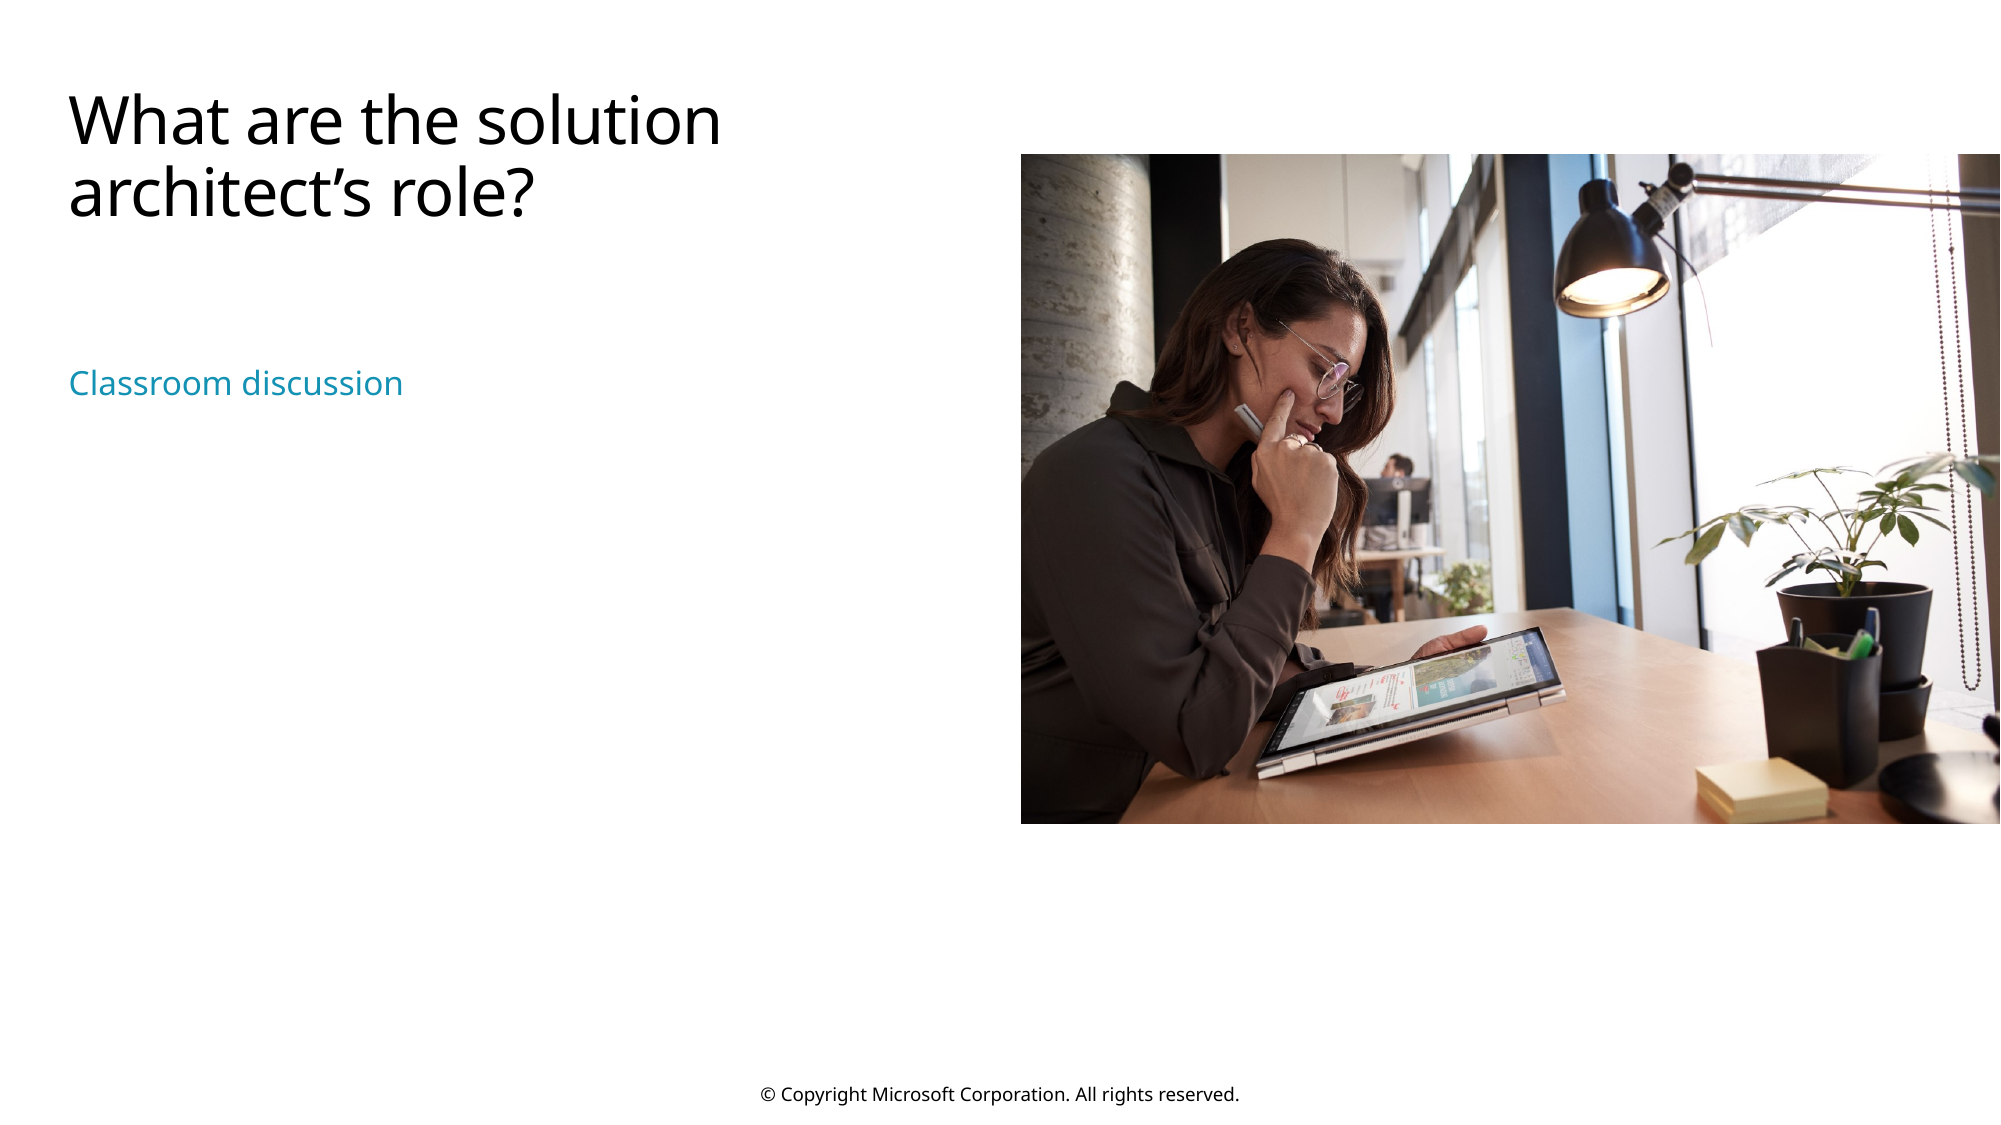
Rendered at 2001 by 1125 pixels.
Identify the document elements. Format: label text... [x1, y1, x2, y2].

picture [1021, 71, 2000, 907]
title What are the solution architect’s role? [68, 72, 979, 192]
list Classroom discussion [68, 354, 984, 411]
